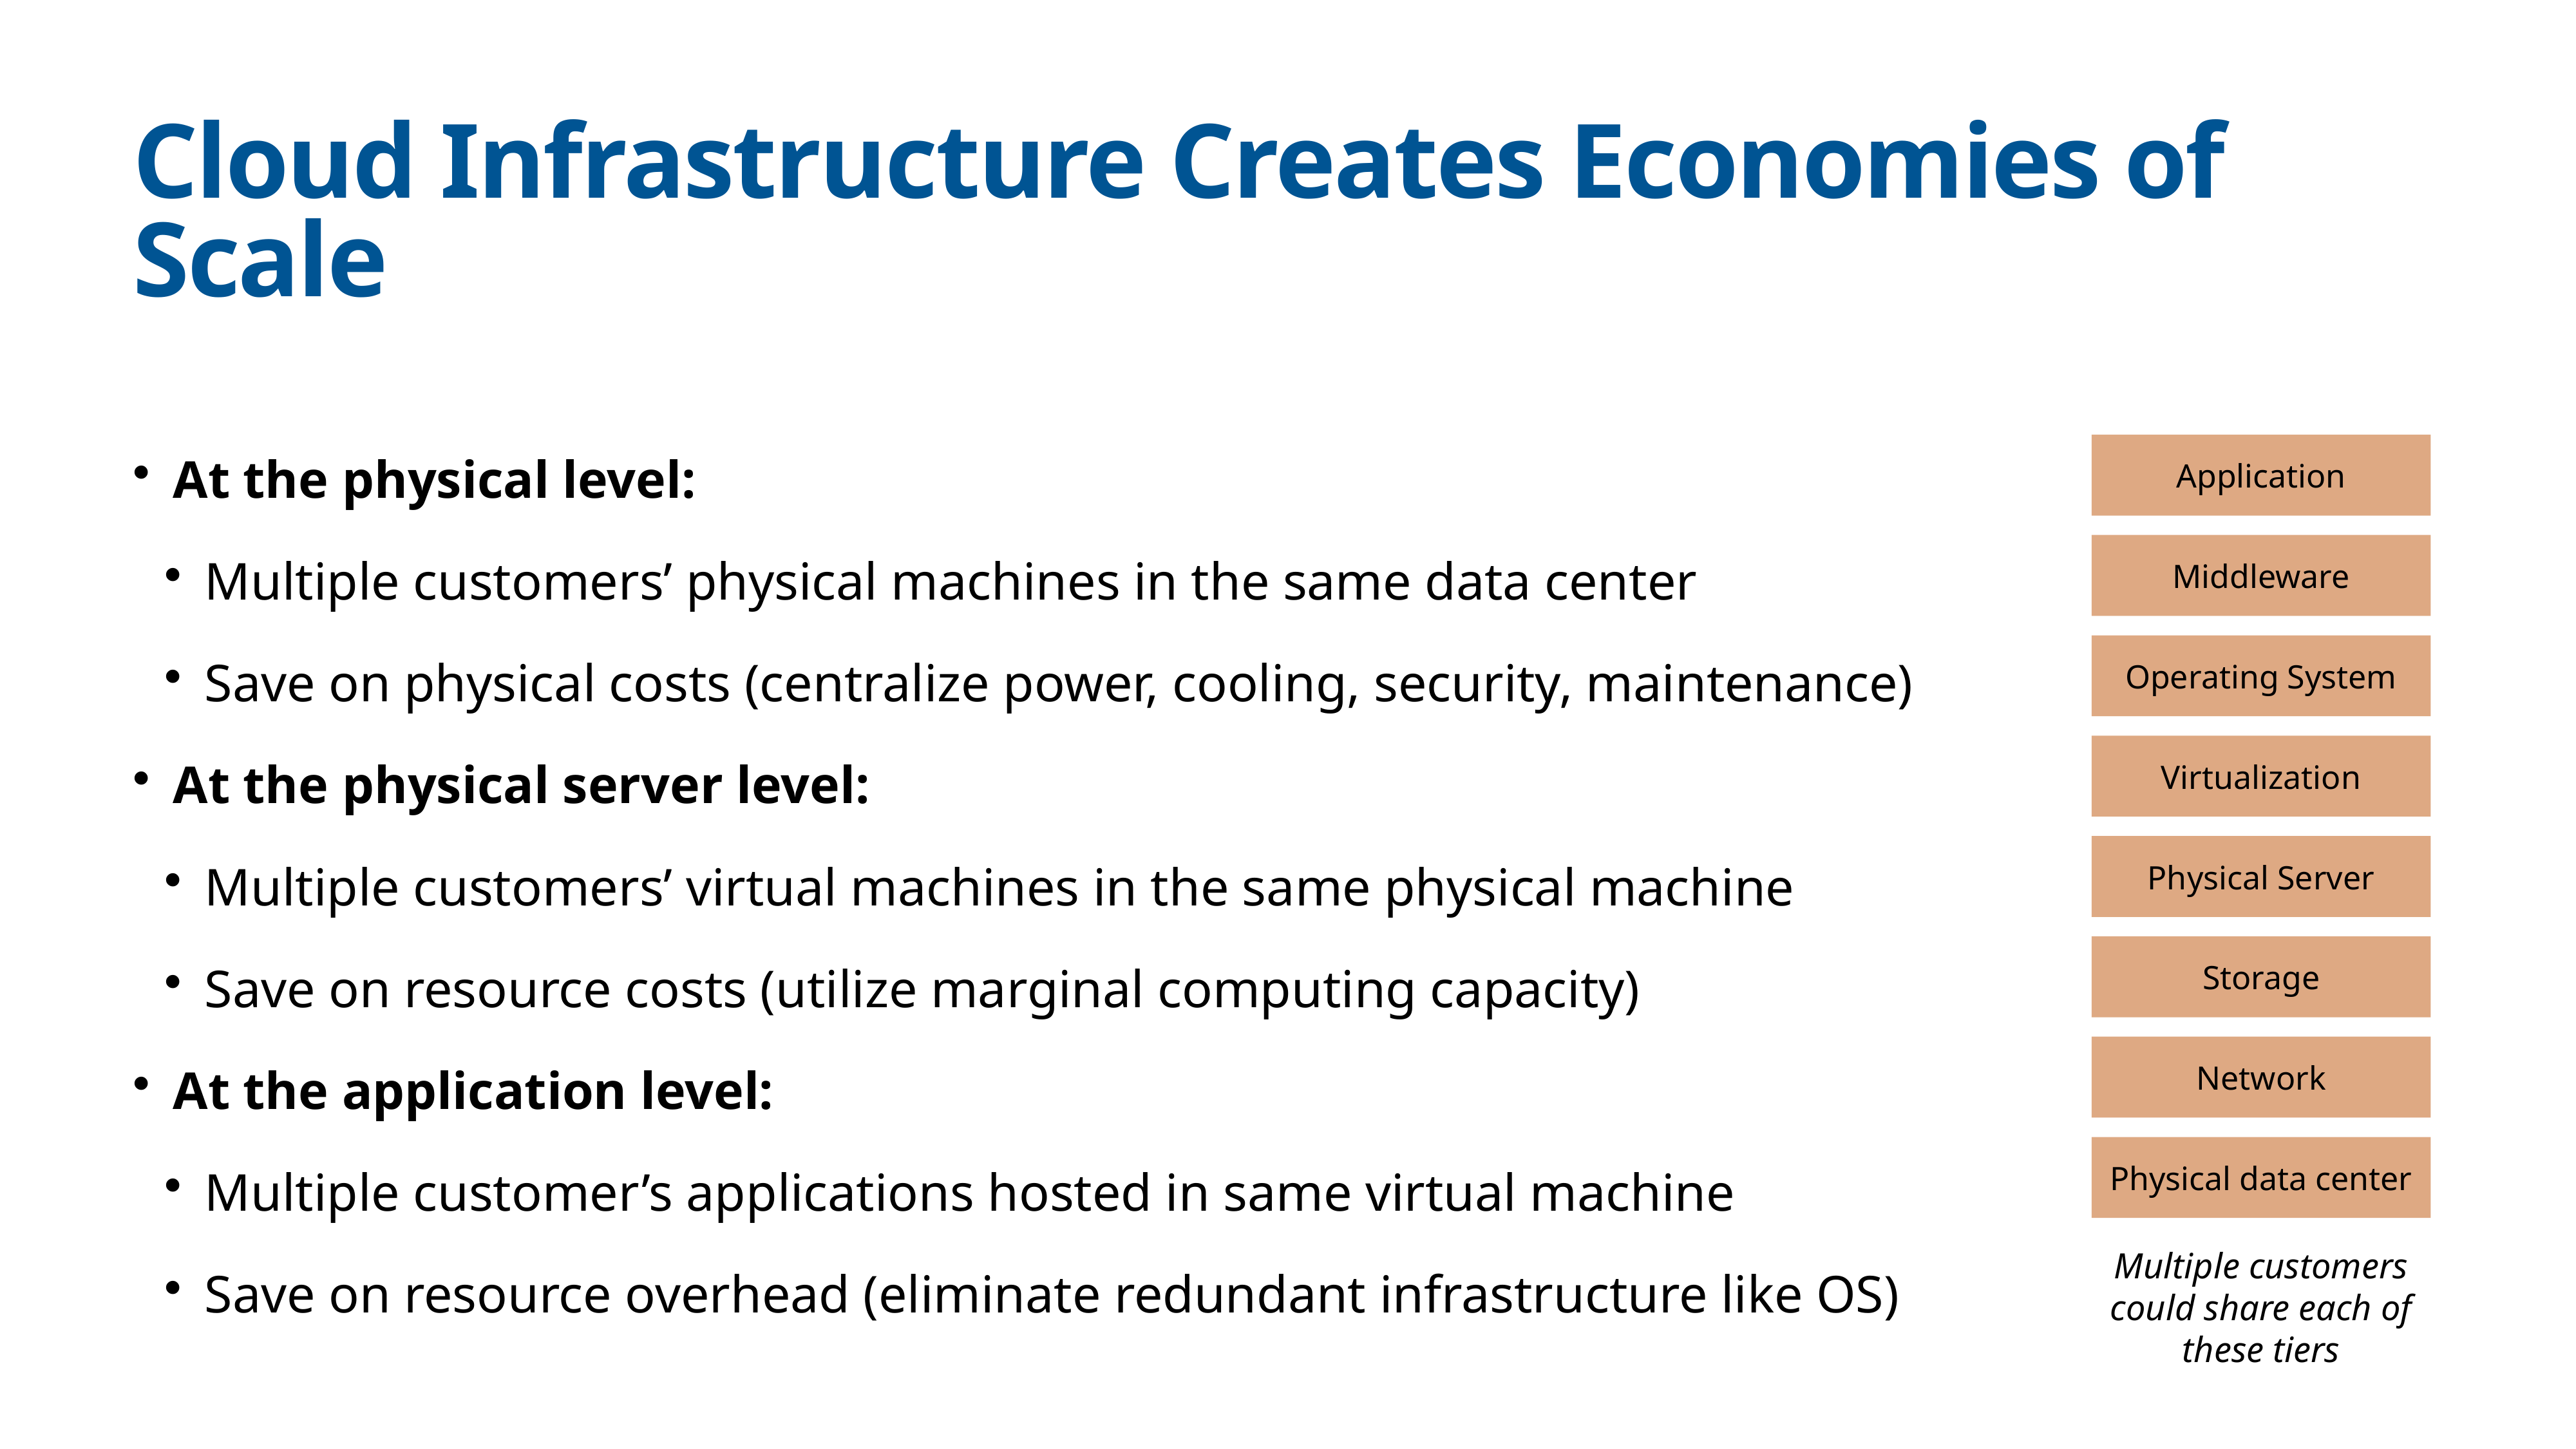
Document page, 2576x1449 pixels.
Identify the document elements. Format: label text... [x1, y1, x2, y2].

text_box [2083, 434, 2439, 1307]
list At the physical level: Multiple customers’ physical machines in the same data center Save on physical costs (centralize power, cooling, security, maintenance) At the physical server level: Multiple customers’ virtual machines in the same physical machine Save on resource costs (utilize marginal computing capacity) At the application level: Multiple customer’s applications hosted in same virtual machine Save on resource overhead (eliminate redundant infrastructure like OS) [127, 448, 2159, 1350]
title Cloud Infrastructure Creates Economies of Scale [127, 113, 2449, 266]
